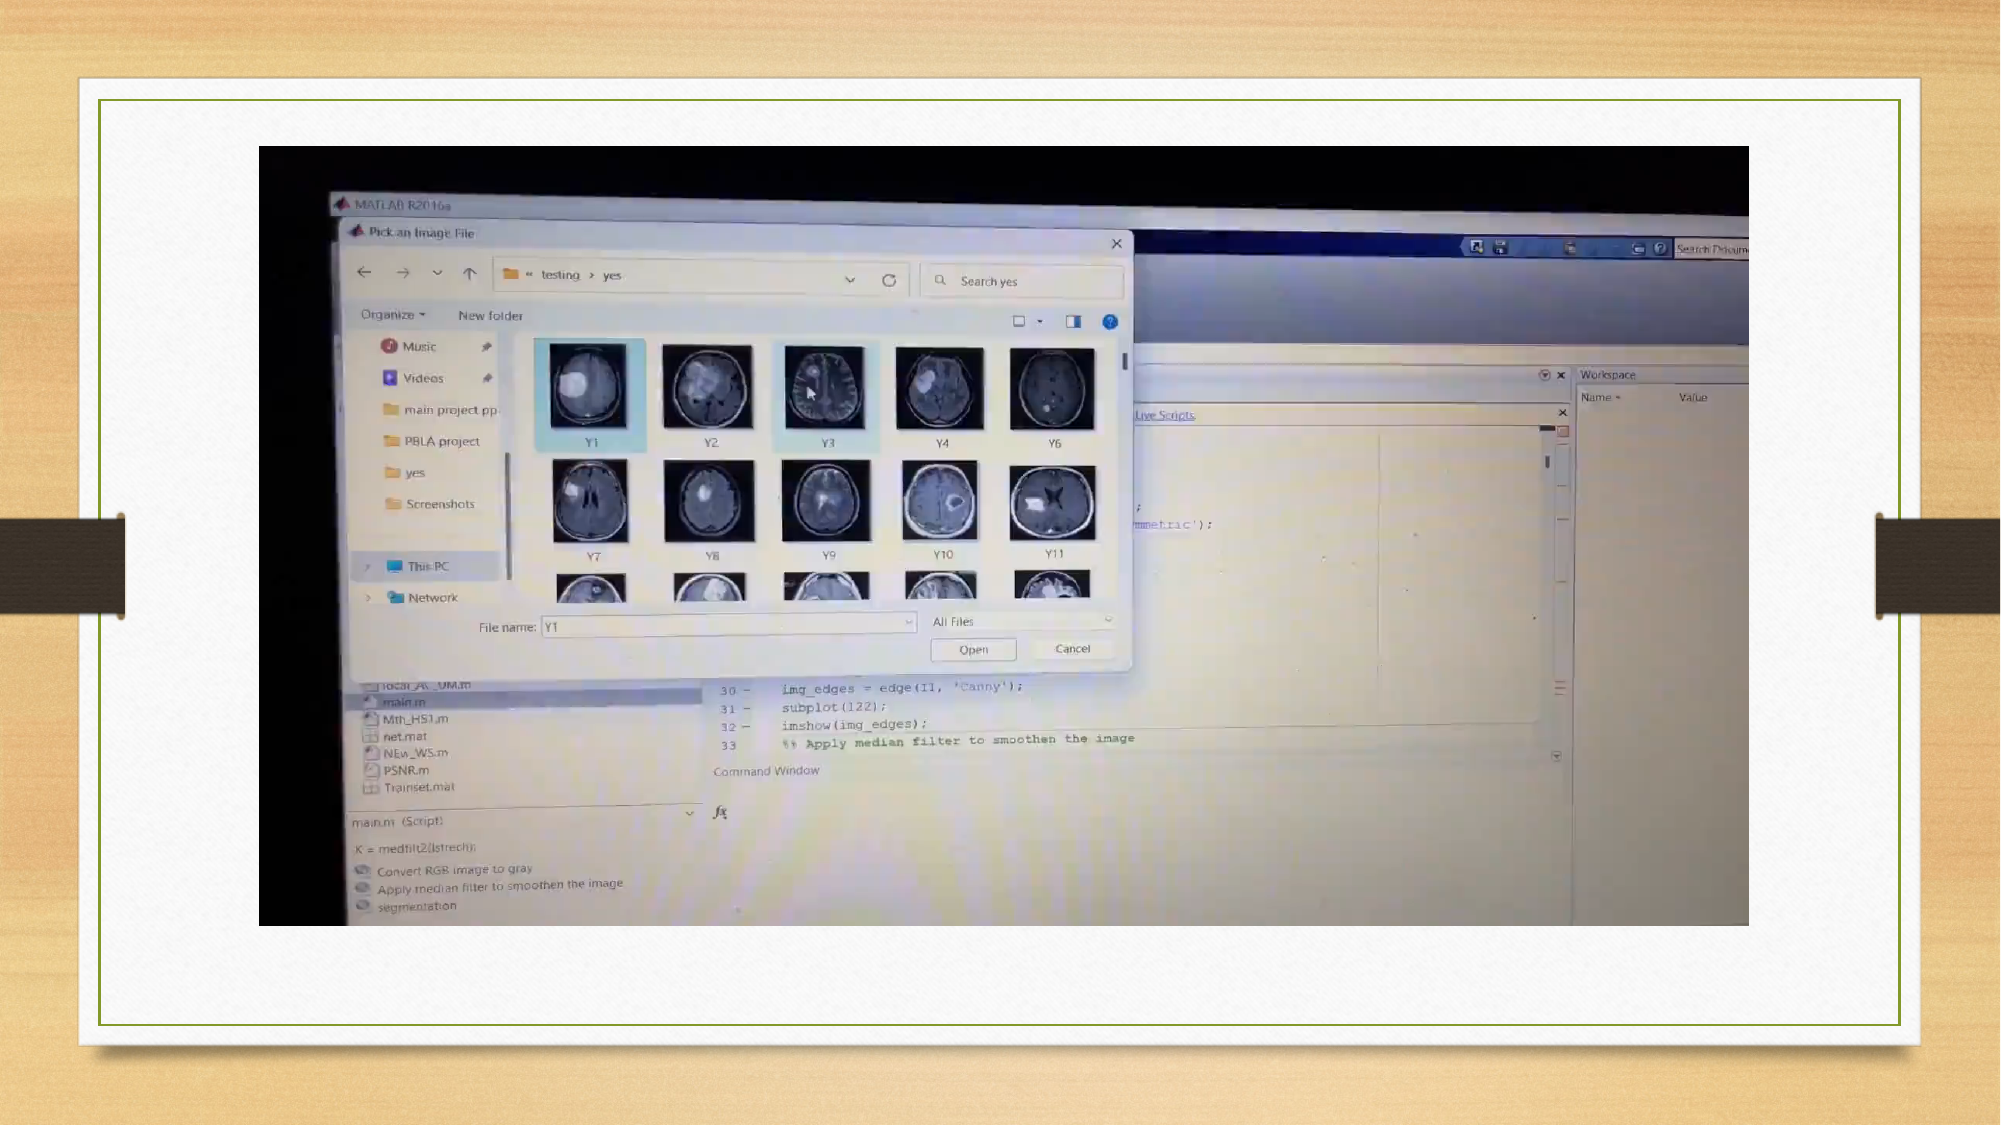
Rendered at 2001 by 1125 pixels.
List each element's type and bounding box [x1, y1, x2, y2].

picture [0, 0, 2001, 1125]
text_box [258, 145, 1750, 927]
